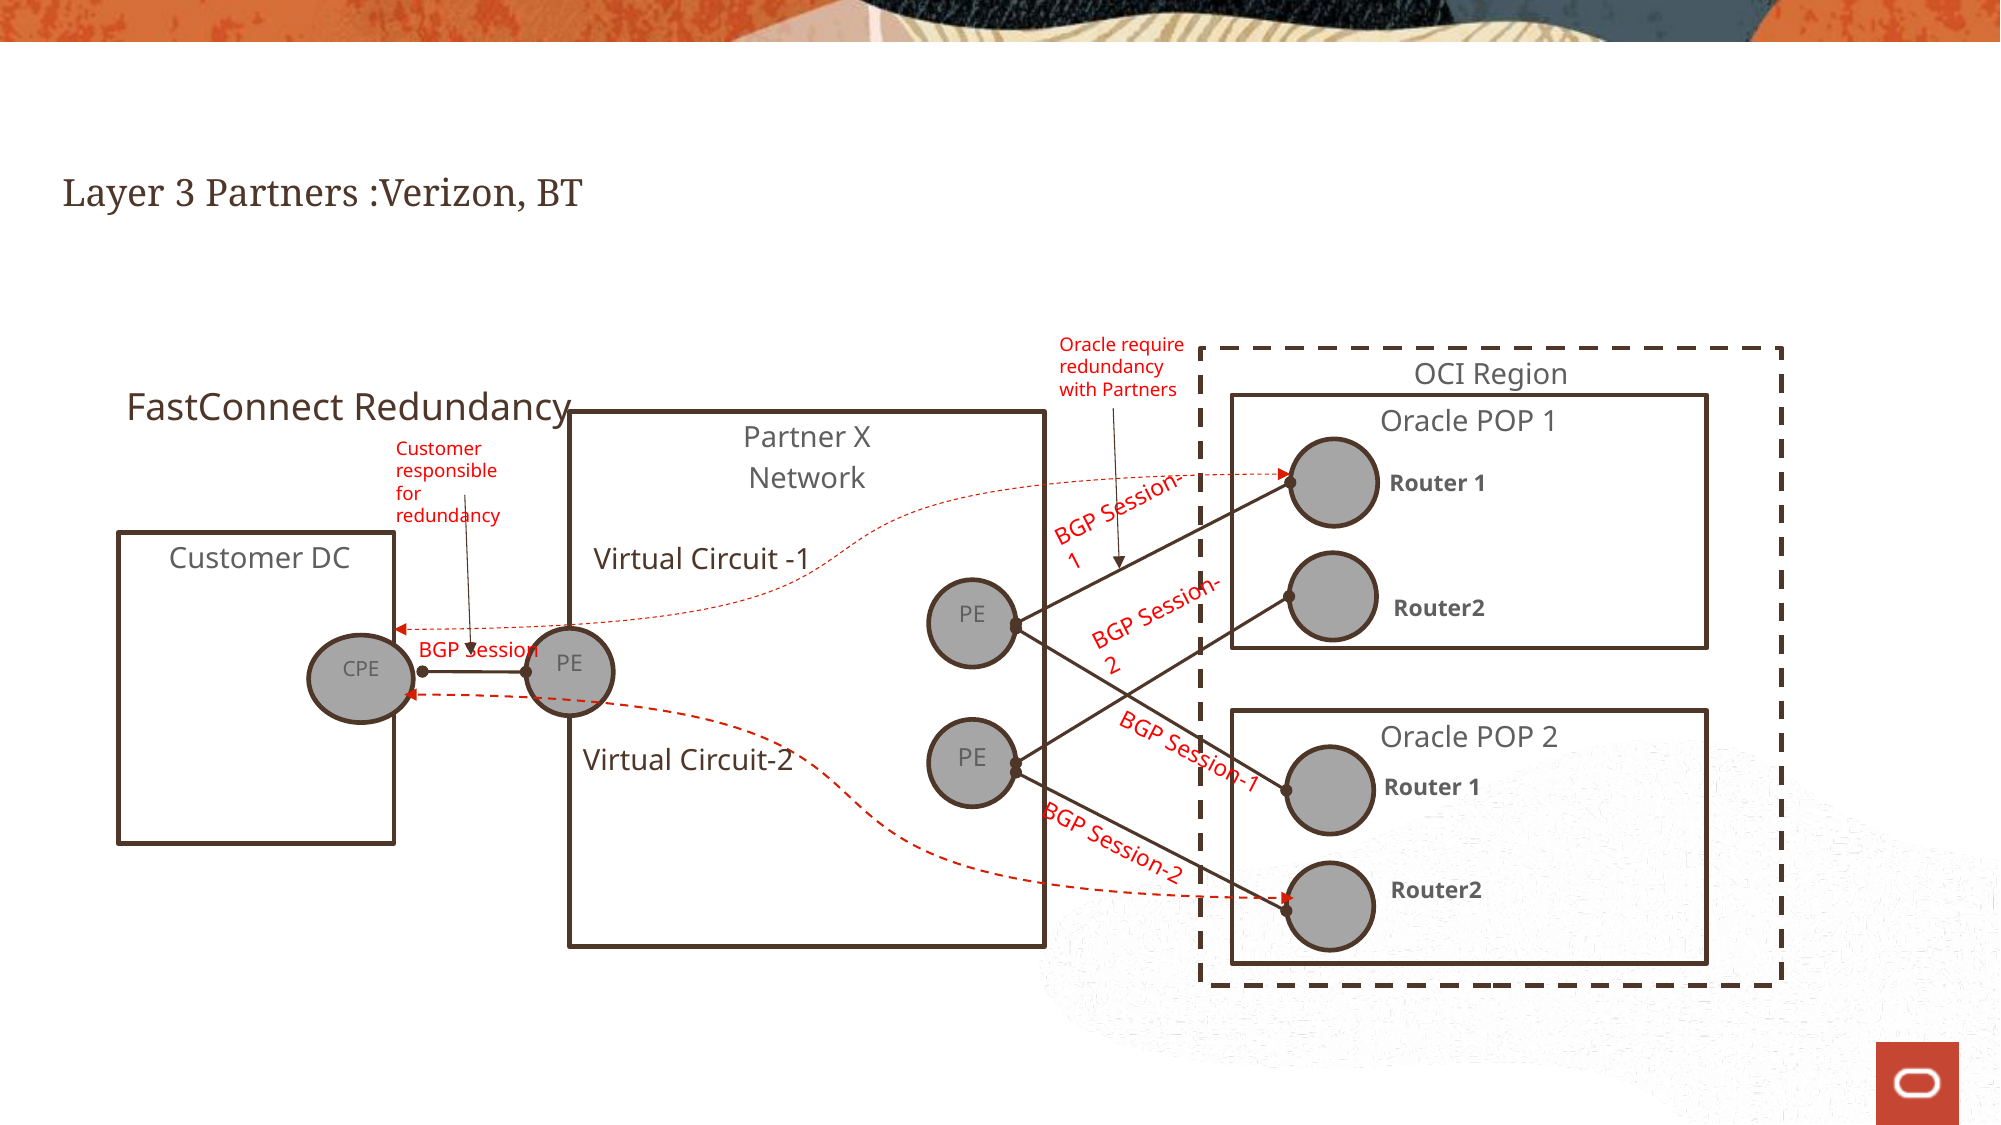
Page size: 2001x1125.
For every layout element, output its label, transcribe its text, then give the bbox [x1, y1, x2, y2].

picture [0, 0, 2000, 42]
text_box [118, 324, 1782, 986]
text_box Layer 3 Partners :Verizon, BT [47, 161, 1729, 222]
picture [1039, 739, 2000, 1125]
